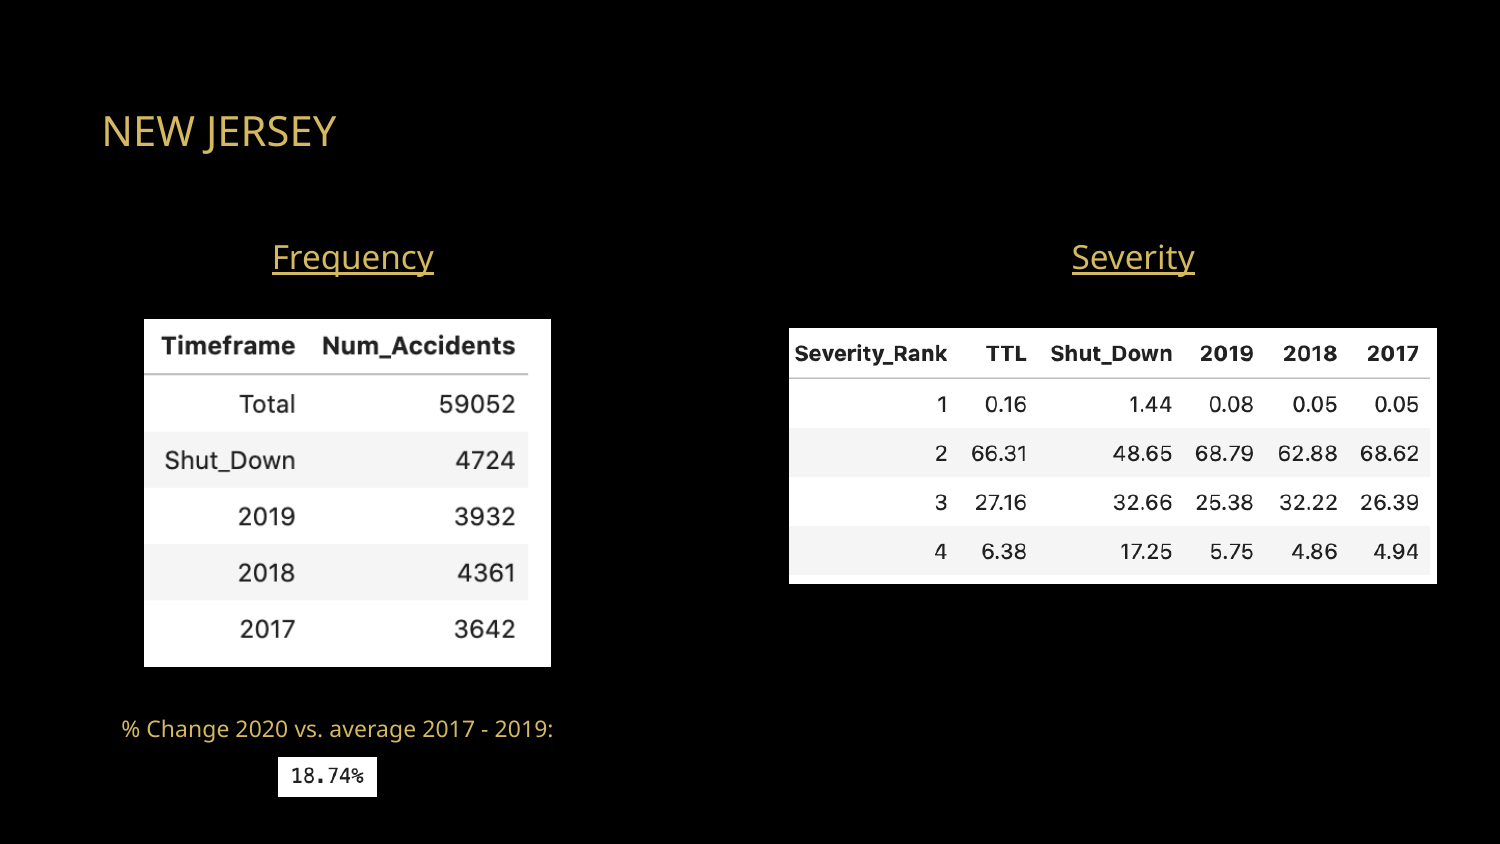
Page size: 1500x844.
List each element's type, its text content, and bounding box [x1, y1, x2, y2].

picture [788, 328, 1437, 585]
title NEW JERSEY [86, 86, 750, 170]
picture [143, 319, 552, 667]
picture [277, 757, 378, 797]
text_box Severity [993, 207, 1274, 292]
text_box % Change 2020 vs. average 2017 - 2019: [102, 710, 580, 758]
text_box Frequency [213, 207, 494, 292]
